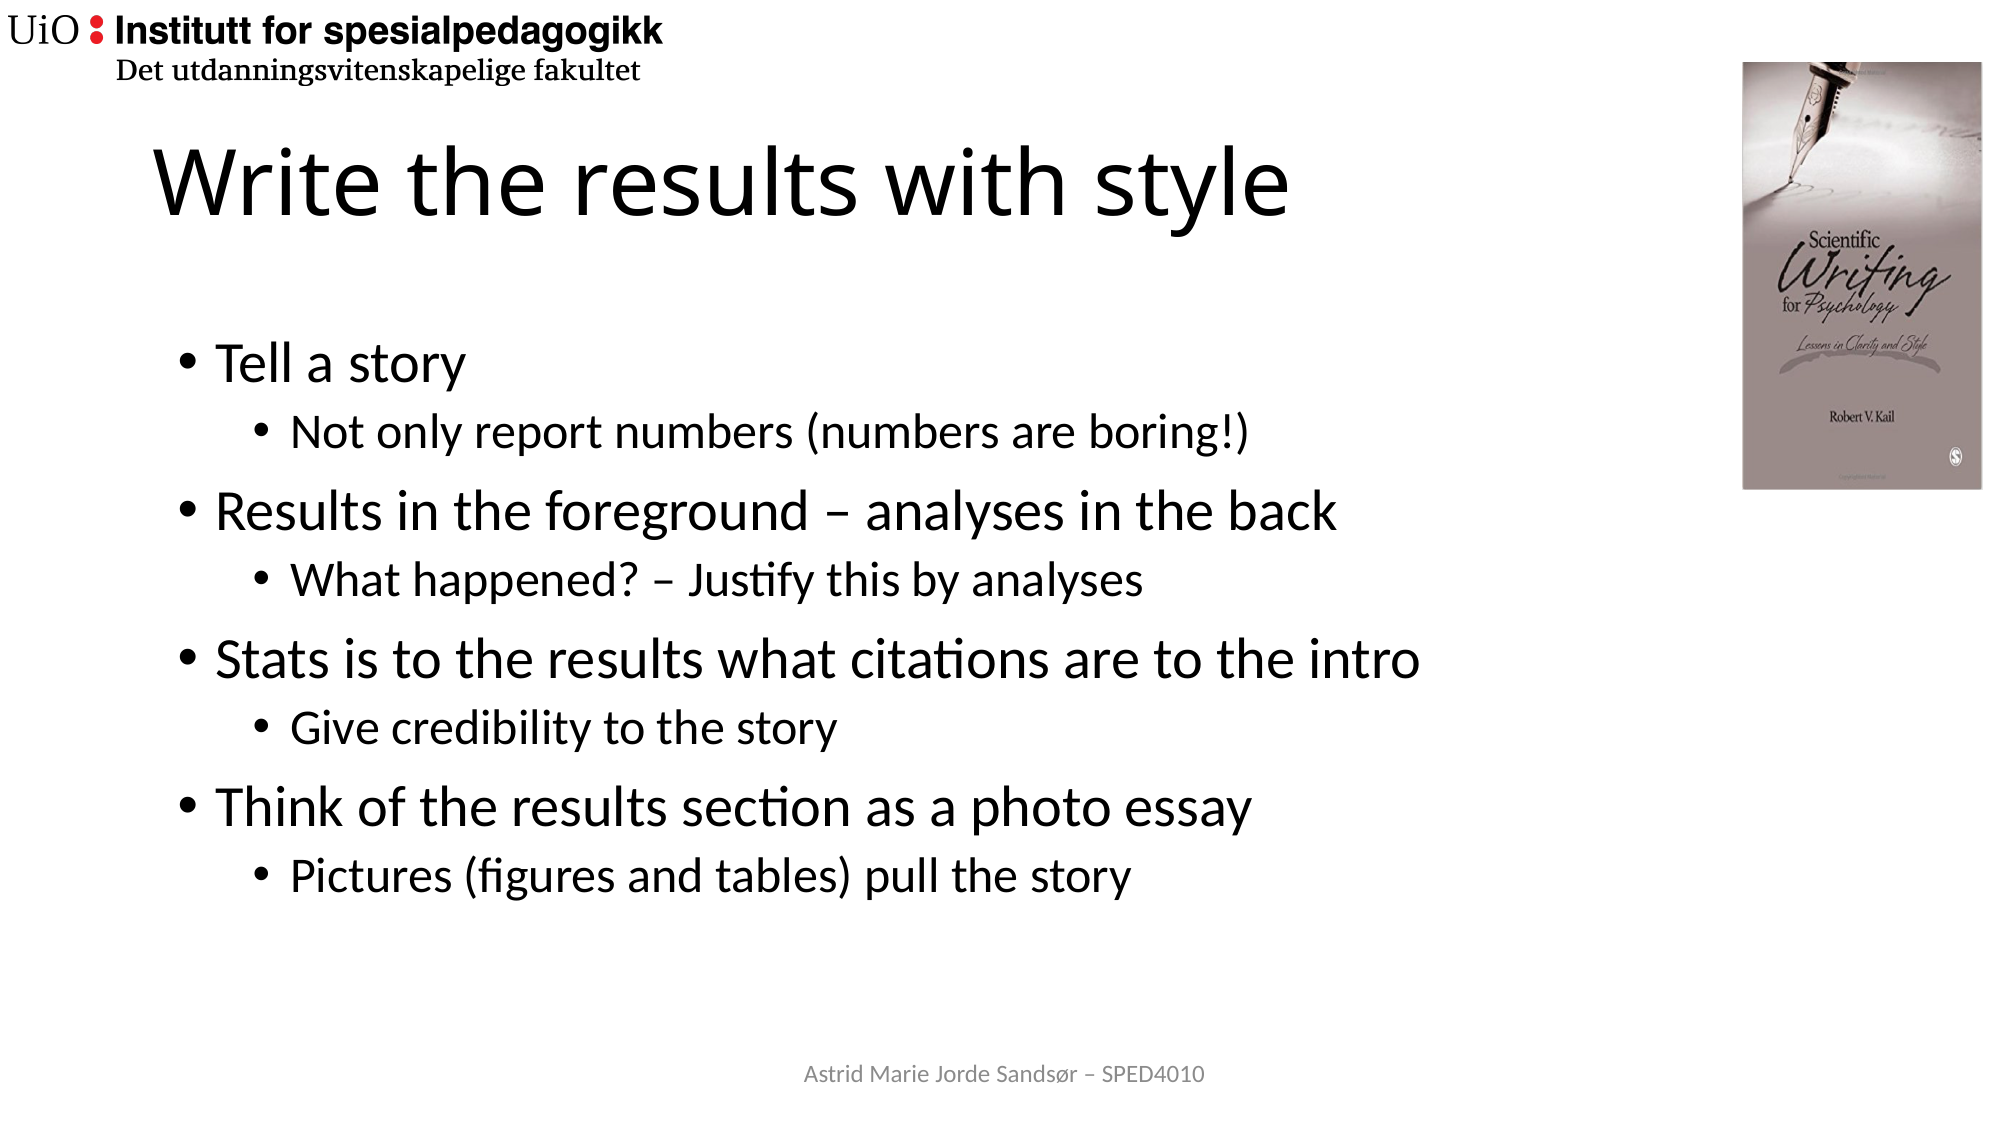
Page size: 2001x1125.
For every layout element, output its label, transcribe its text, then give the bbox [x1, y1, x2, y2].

picture [1742, 62, 1983, 491]
text_box Tell a story Not only report numbers (numbers are boring!) Results in the foreground – analyses in the back What happened? – Justify this by analyses Stats is to the results what citations are to the intro Give credibility to the story Think of the results section as a photo essay Pictures (figures and tables) pull the story [162, 324, 1888, 1039]
picture [8, 15, 663, 86]
footer Astrid Marie Jorde Sandsør – SPED4010 [369, 1042, 1646, 1103]
title Write the results with style [137, 94, 1742, 278]
